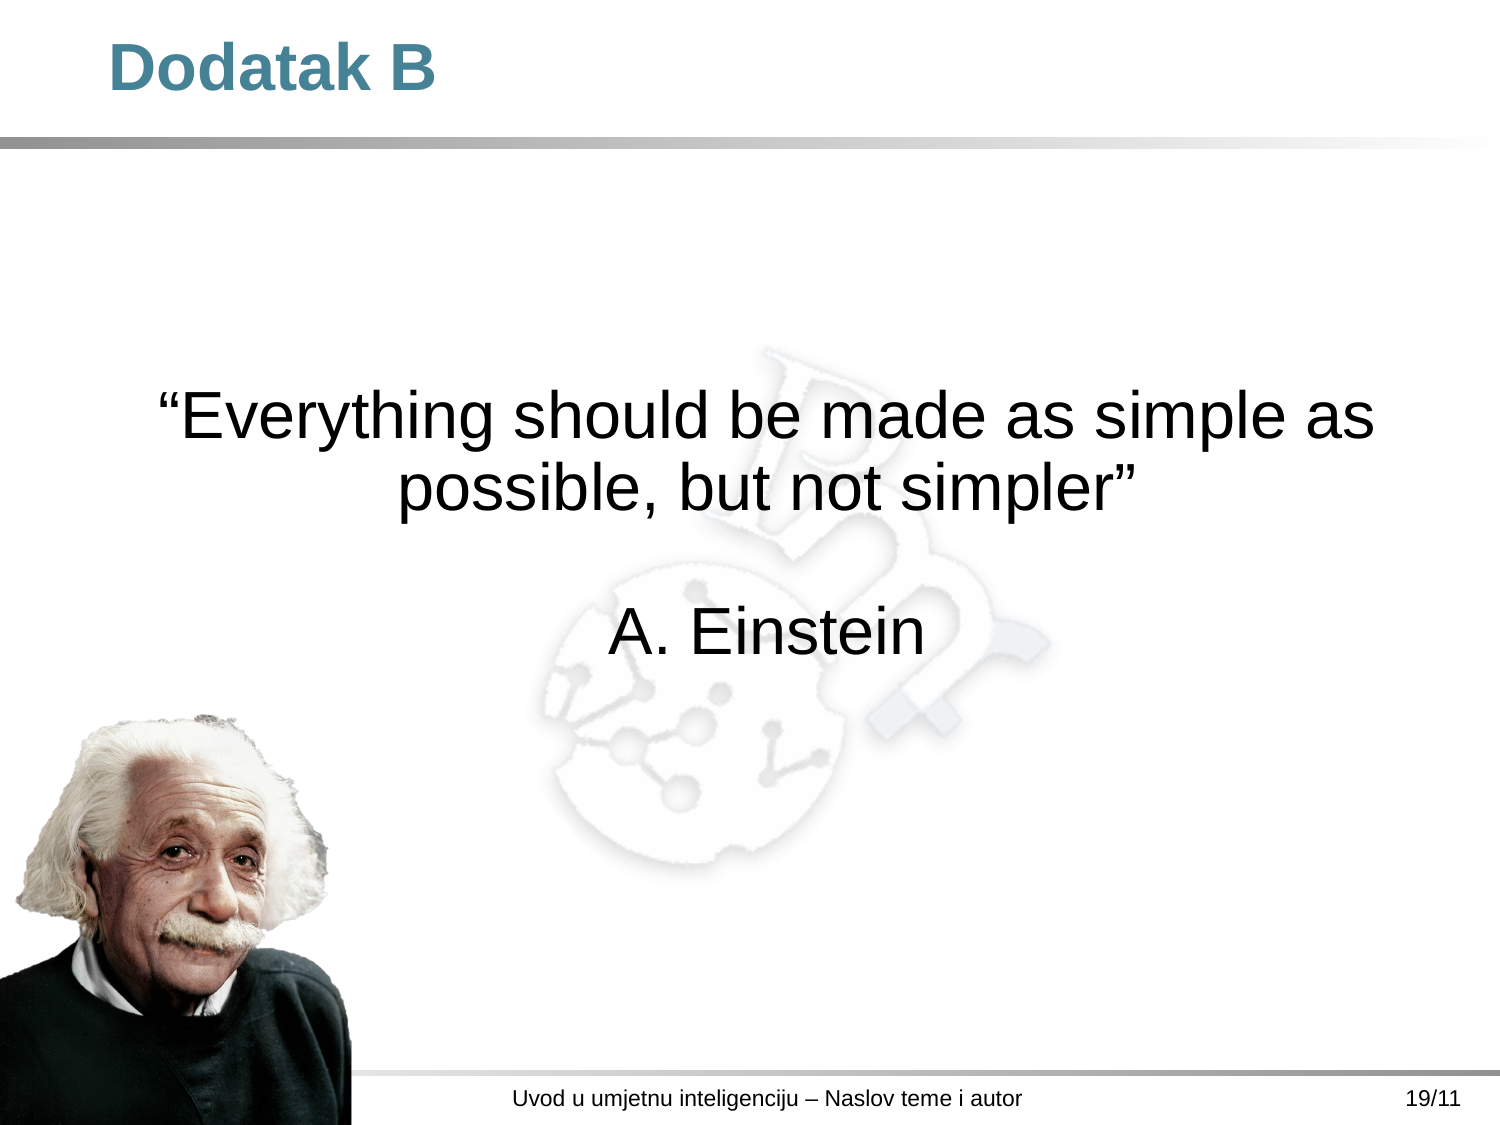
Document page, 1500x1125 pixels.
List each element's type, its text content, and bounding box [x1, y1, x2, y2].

slide_number 19/11 [1318, 1070, 1477, 1125]
picture [0, 692, 363, 1125]
list “Everything should be made as simple as possible, but not simpler” A. Einstein [76, 148, 1459, 1070]
footer Uvod u umjetnu inteligenciju – Naslov teme i autor [367, 1070, 1318, 1125]
title Dodatak B [100, 31, 1459, 109]
